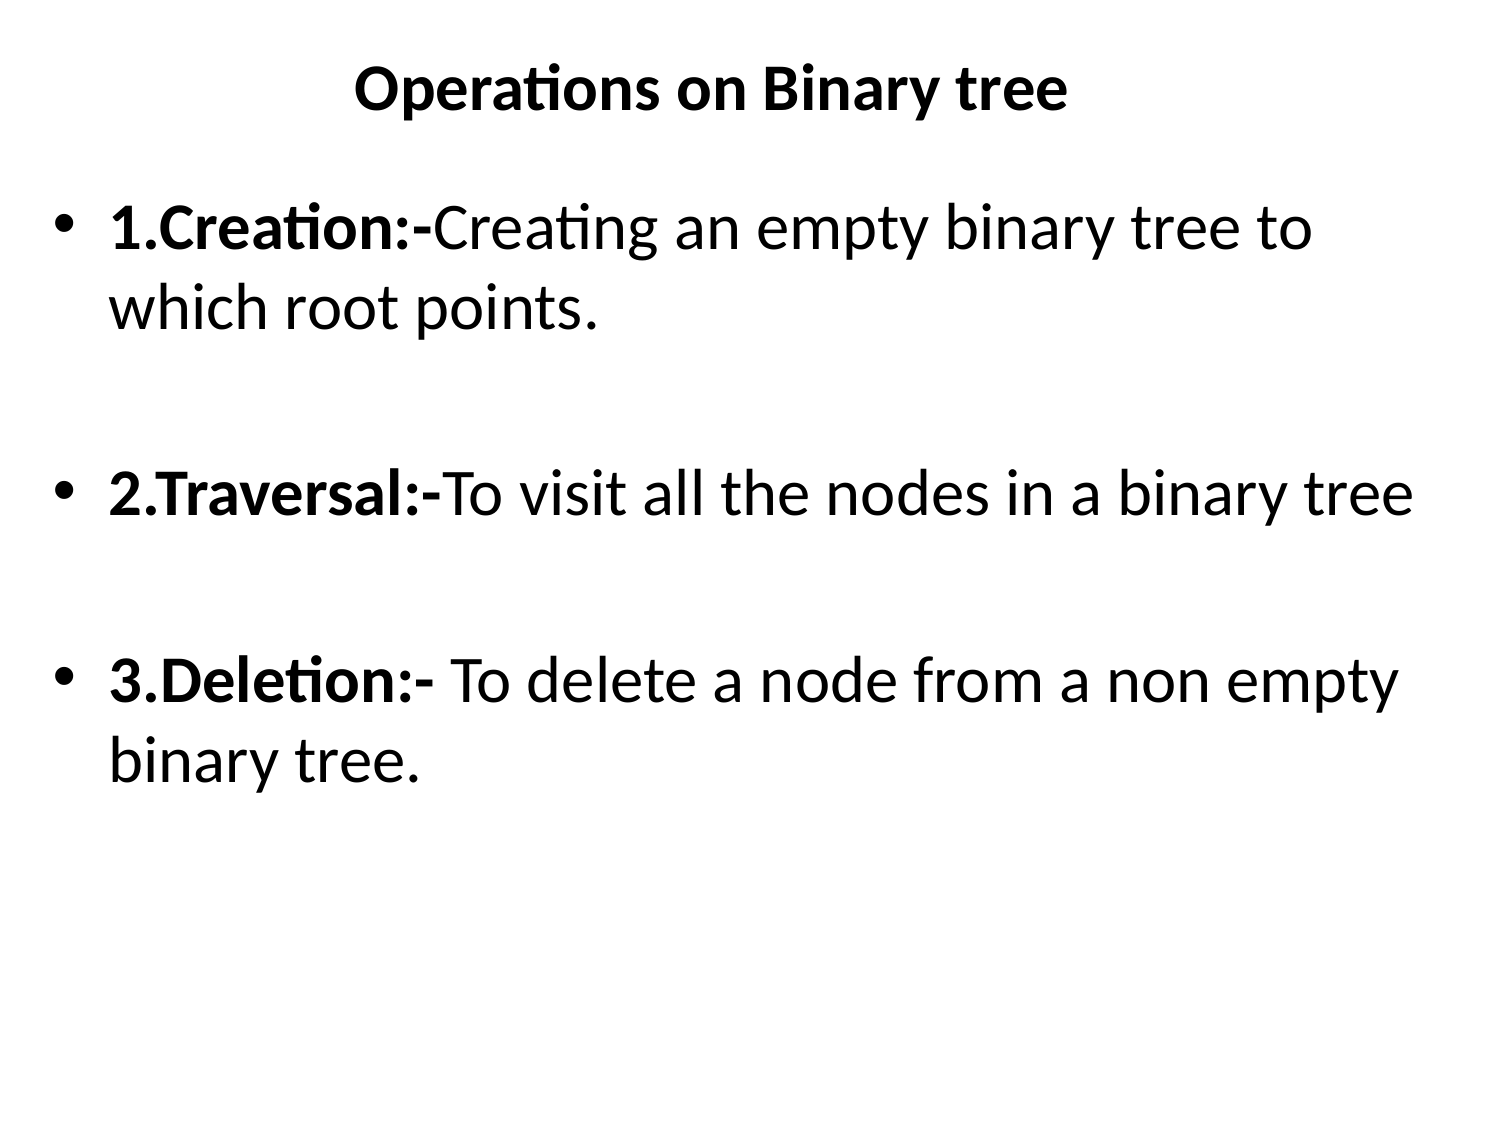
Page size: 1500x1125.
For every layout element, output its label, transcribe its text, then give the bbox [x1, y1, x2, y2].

list 1.Creation:-Creating an empty binary tree to which root points. 2.Traversal:-To visit all the nodes in a binary tree 3.Deletion:- To delete a node from a non empty binary tree. [37, 174, 1450, 1025]
title Operations on Binary tree [37, 24, 1388, 143]
